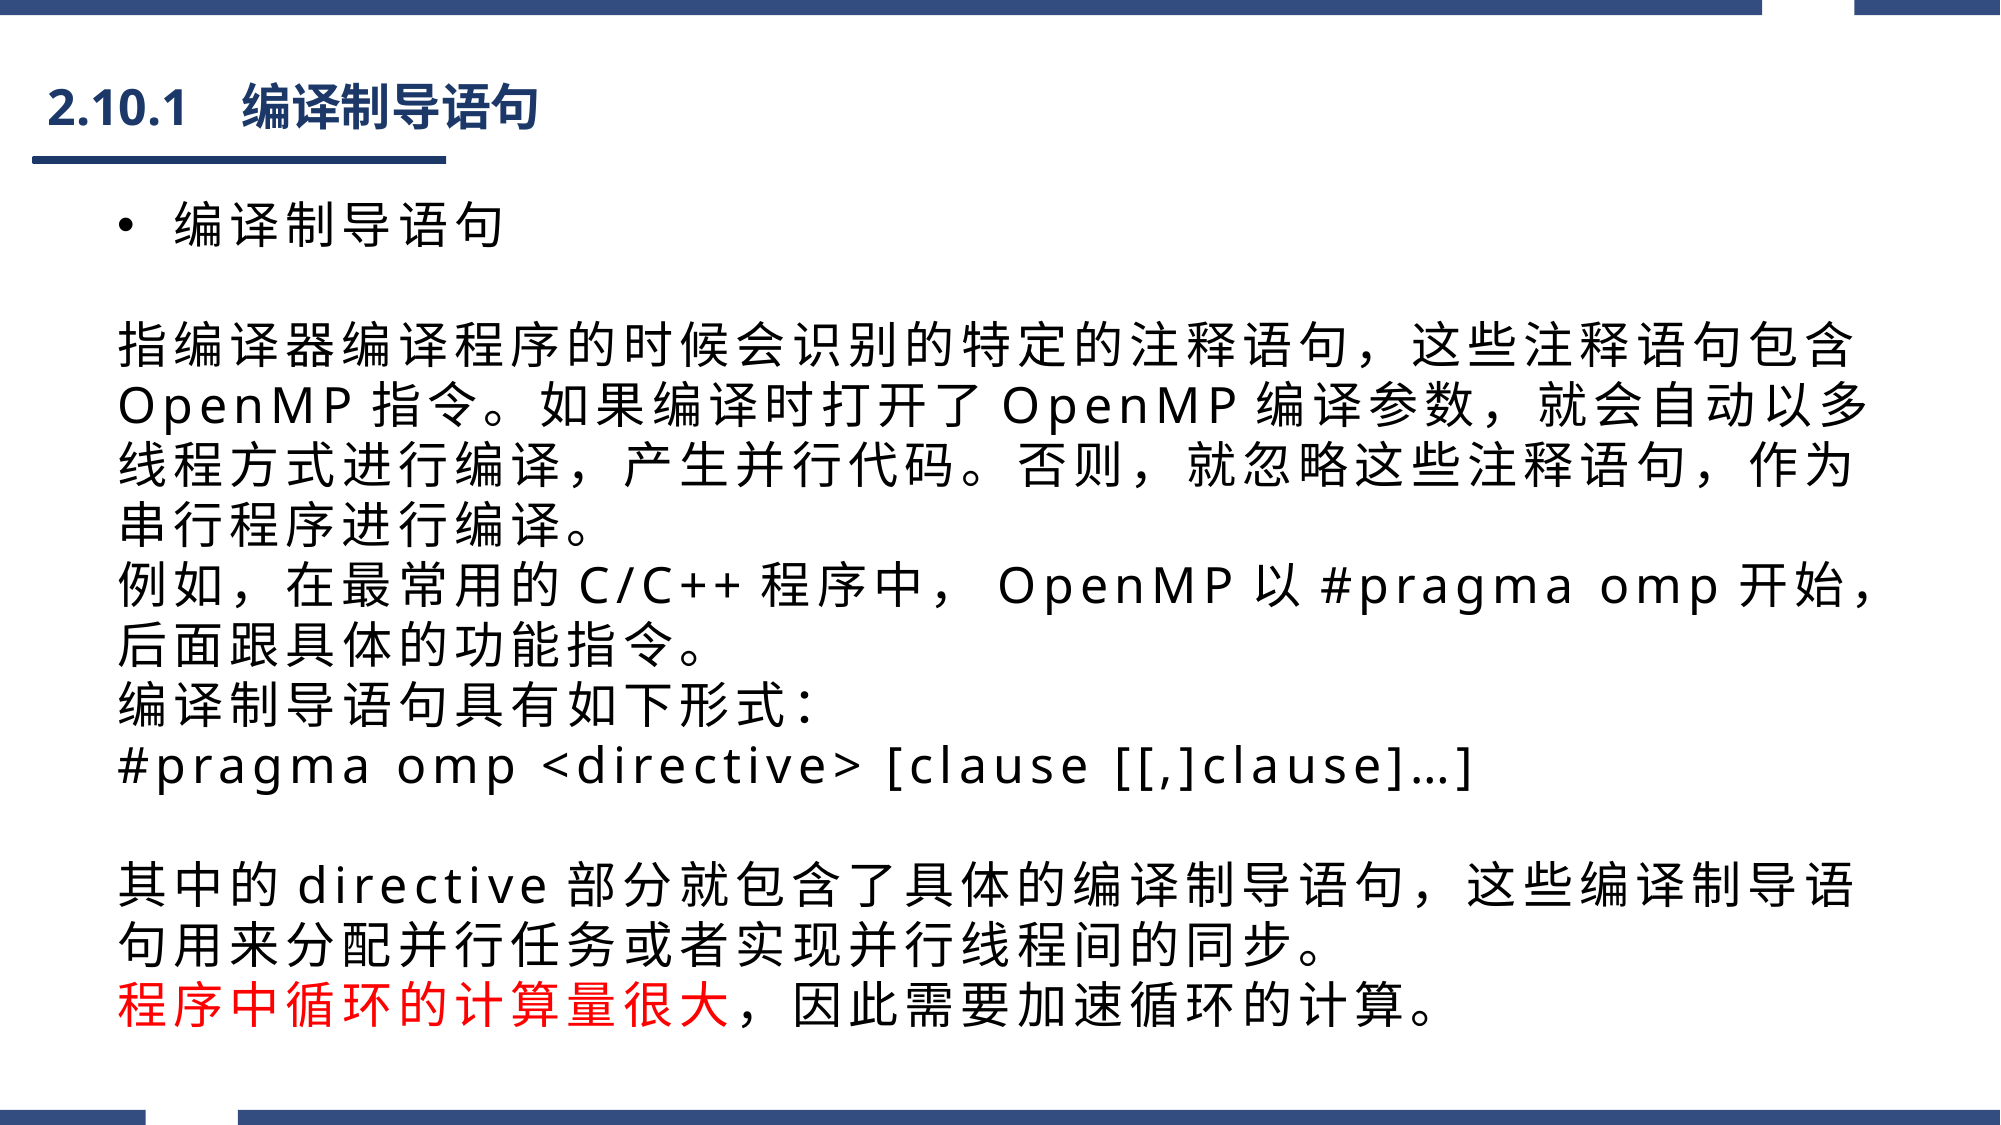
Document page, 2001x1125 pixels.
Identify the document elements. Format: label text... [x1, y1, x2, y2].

title 2.10.1 编译制导语句 [32, 67, 569, 152]
text_box 编译制导语句 指编译器编译程序的时候会识别的特定的注释语句，这些注释语句包含OpenMP指令。如果编译时打开了OpenMP编译参数，就会自动以多线程方式进行编译，产生并行代码。否则，就忽略这些注释语句，作为串行程序进行编译。 例如，在最常用的C/C++程序中，OpenMP以#pragma omp开始，后面跟具体的功能指令。 编译制导语句具有如下形式： #pragma omp <directive> [clause [[,]clause]…] 其中的directive部分就包含了具体的编译制导语句，这些编译制导语句用来分配并行任务或者实现并行线程间的同步。 程序中循环的计算量很大，因此需要加速循环的计算。 [102, 186, 1917, 1042]
